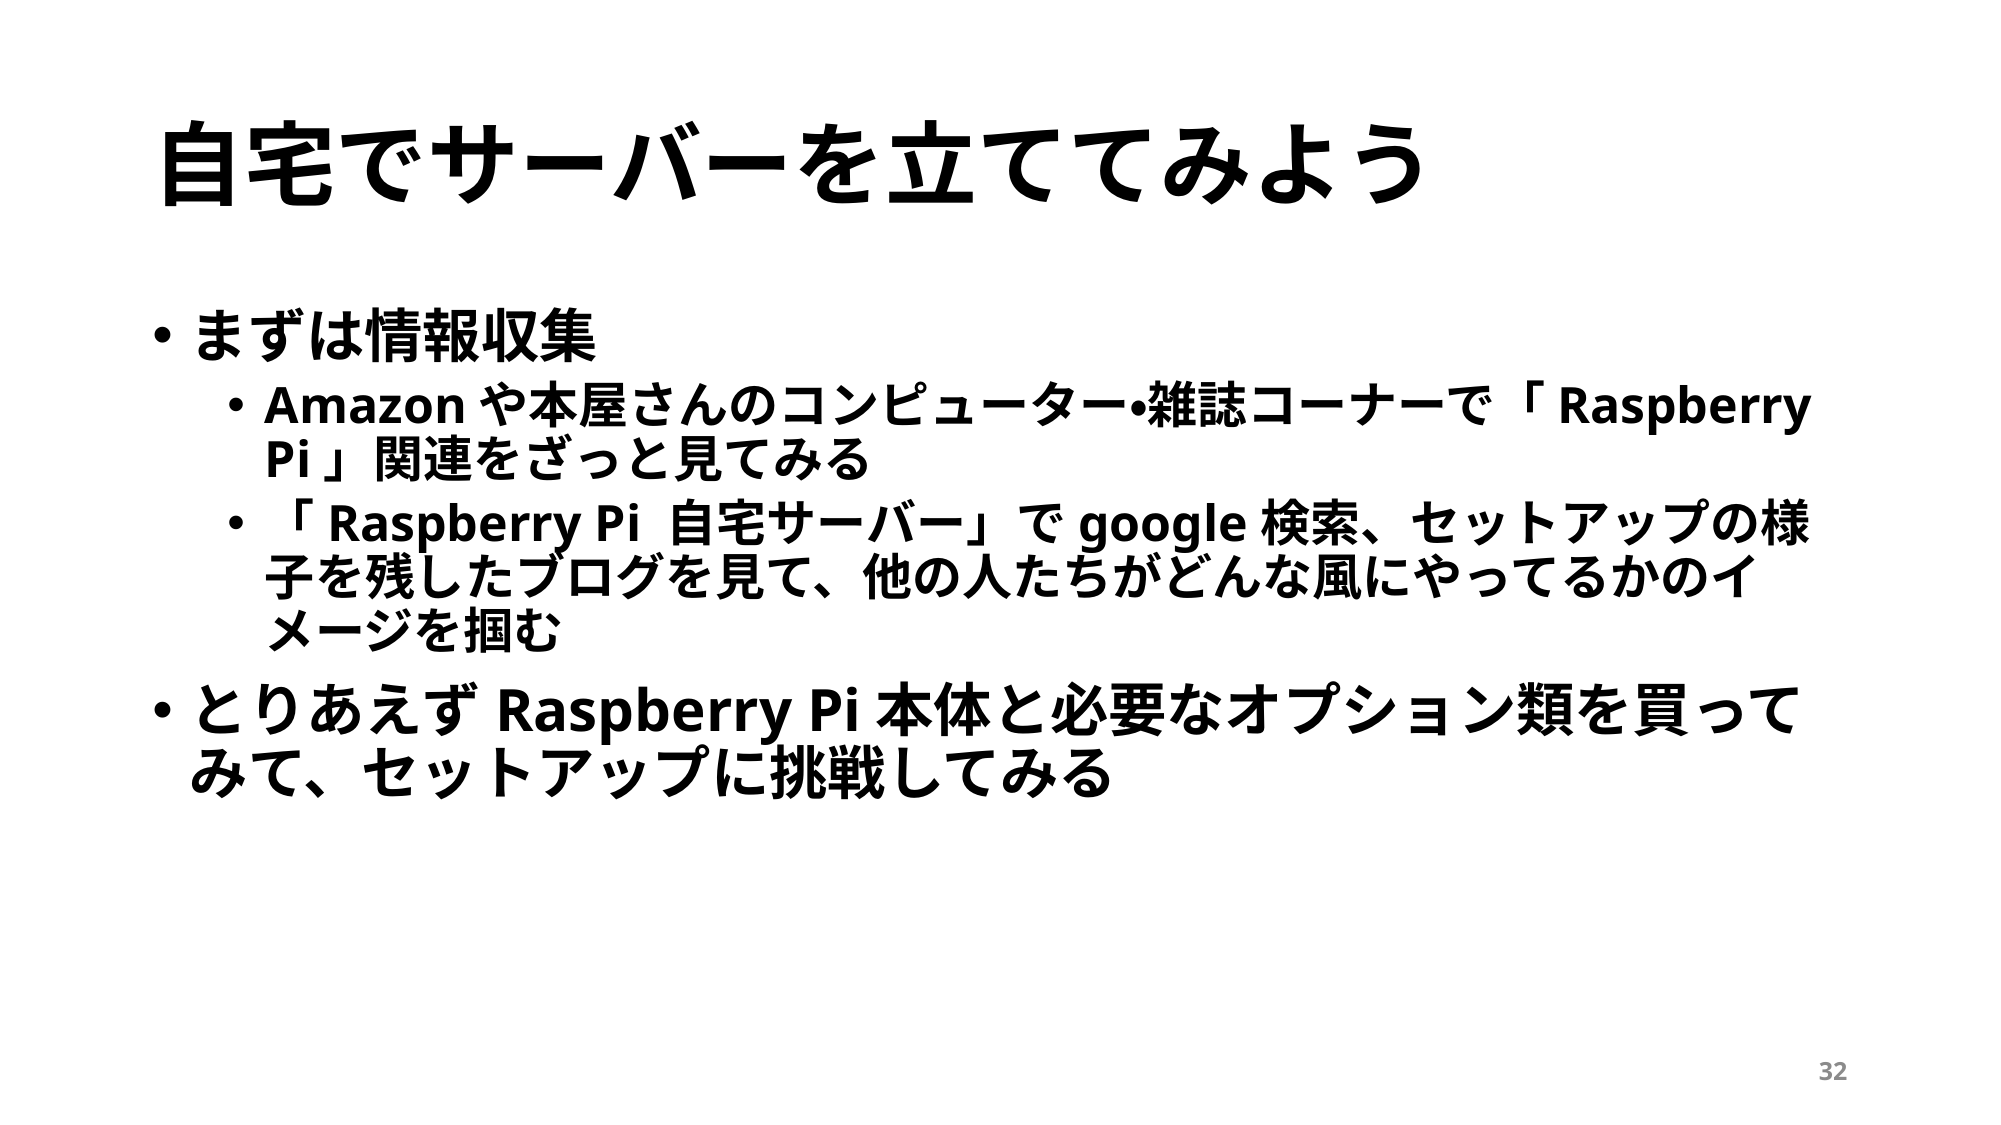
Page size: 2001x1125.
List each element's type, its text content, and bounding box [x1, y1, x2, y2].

title 自宅でサーバーを立ててみよう [137, 59, 1863, 278]
slide_number 32 [1412, 1042, 1863, 1103]
list まずは情報収集 Amazonや本屋さんのコンピューター・雑誌コーナーで「Raspberry Pi」関連をざっと見てみる 「Raspberry Pi 自宅サーバー」でgoogle検索、セットアップの様子を残したブログを見て、他の人たちがどんな風にやってるかのイメージを掴む とりあえずRaspberry Pi本体と必要なオプション類を買ってみて、セットアップに挑戦してみる [137, 299, 1863, 1014]
